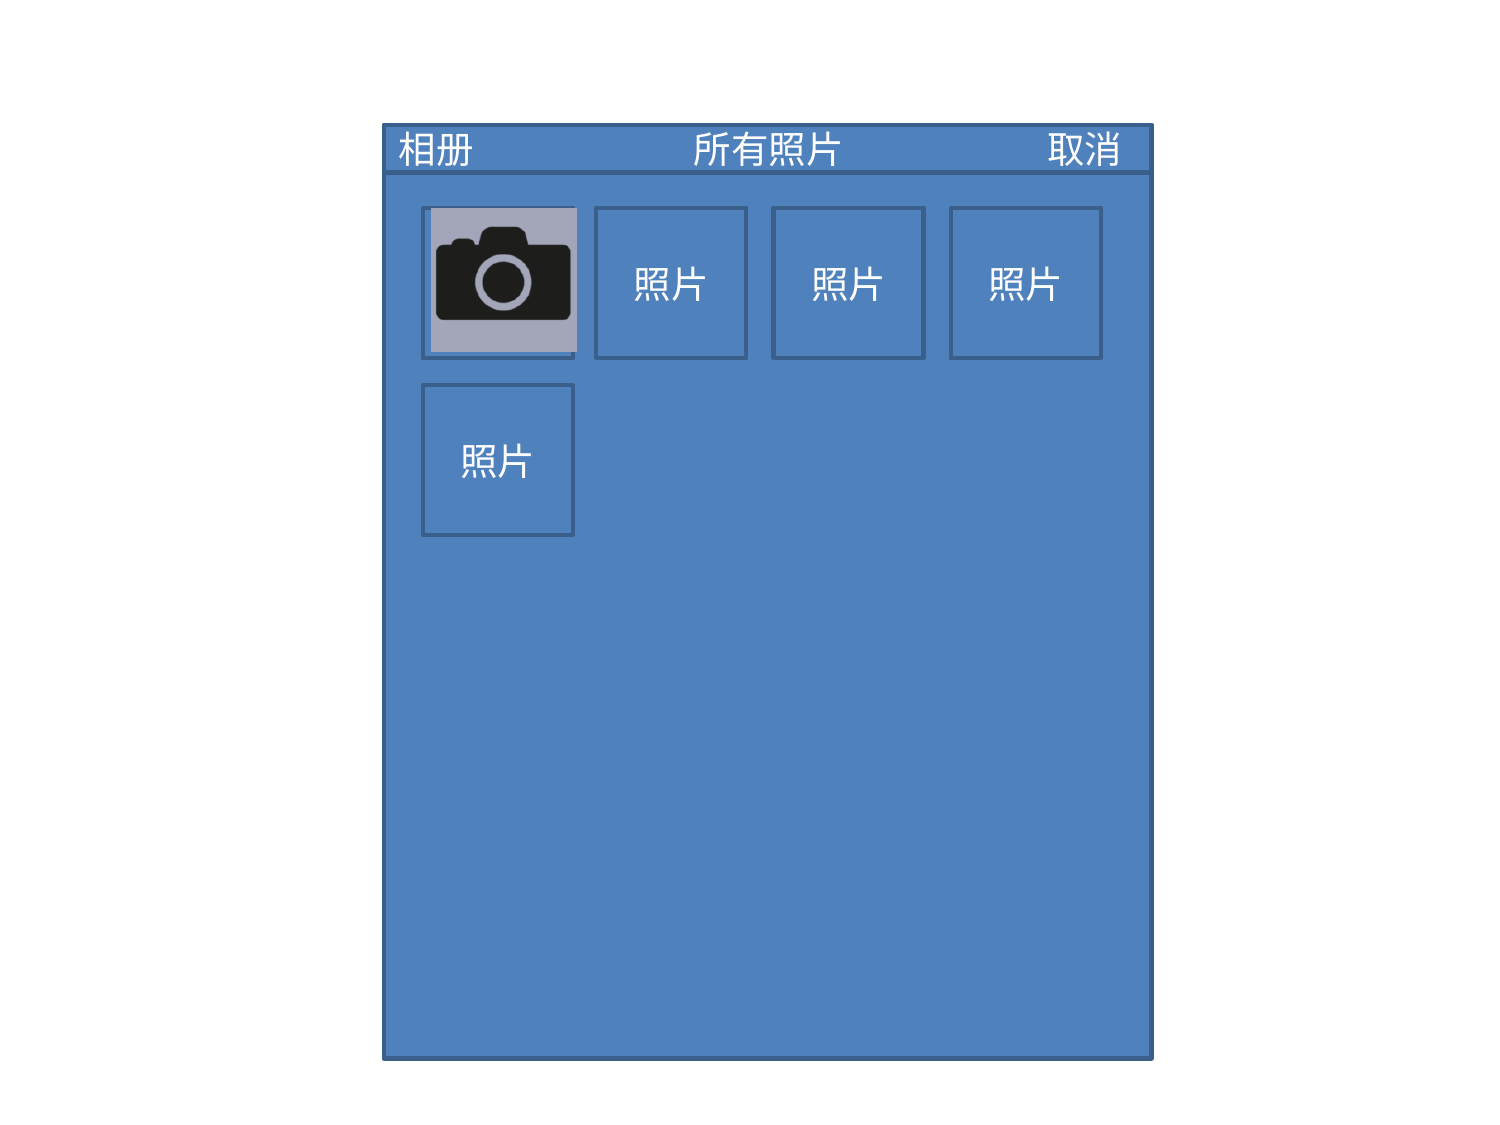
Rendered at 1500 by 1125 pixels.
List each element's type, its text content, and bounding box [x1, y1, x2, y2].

text_box [382, 175, 1154, 1061]
text_box 照片 [949, 206, 1103, 360]
text_box 照片 [771, 206, 926, 360]
picture [430, 207, 577, 352]
text_box 照片 [594, 206, 748, 360]
text_box [421, 206, 431, 360]
text_box 相册 所有照片 取消 [382, 123, 1154, 175]
text_box 照片 [421, 383, 575, 537]
